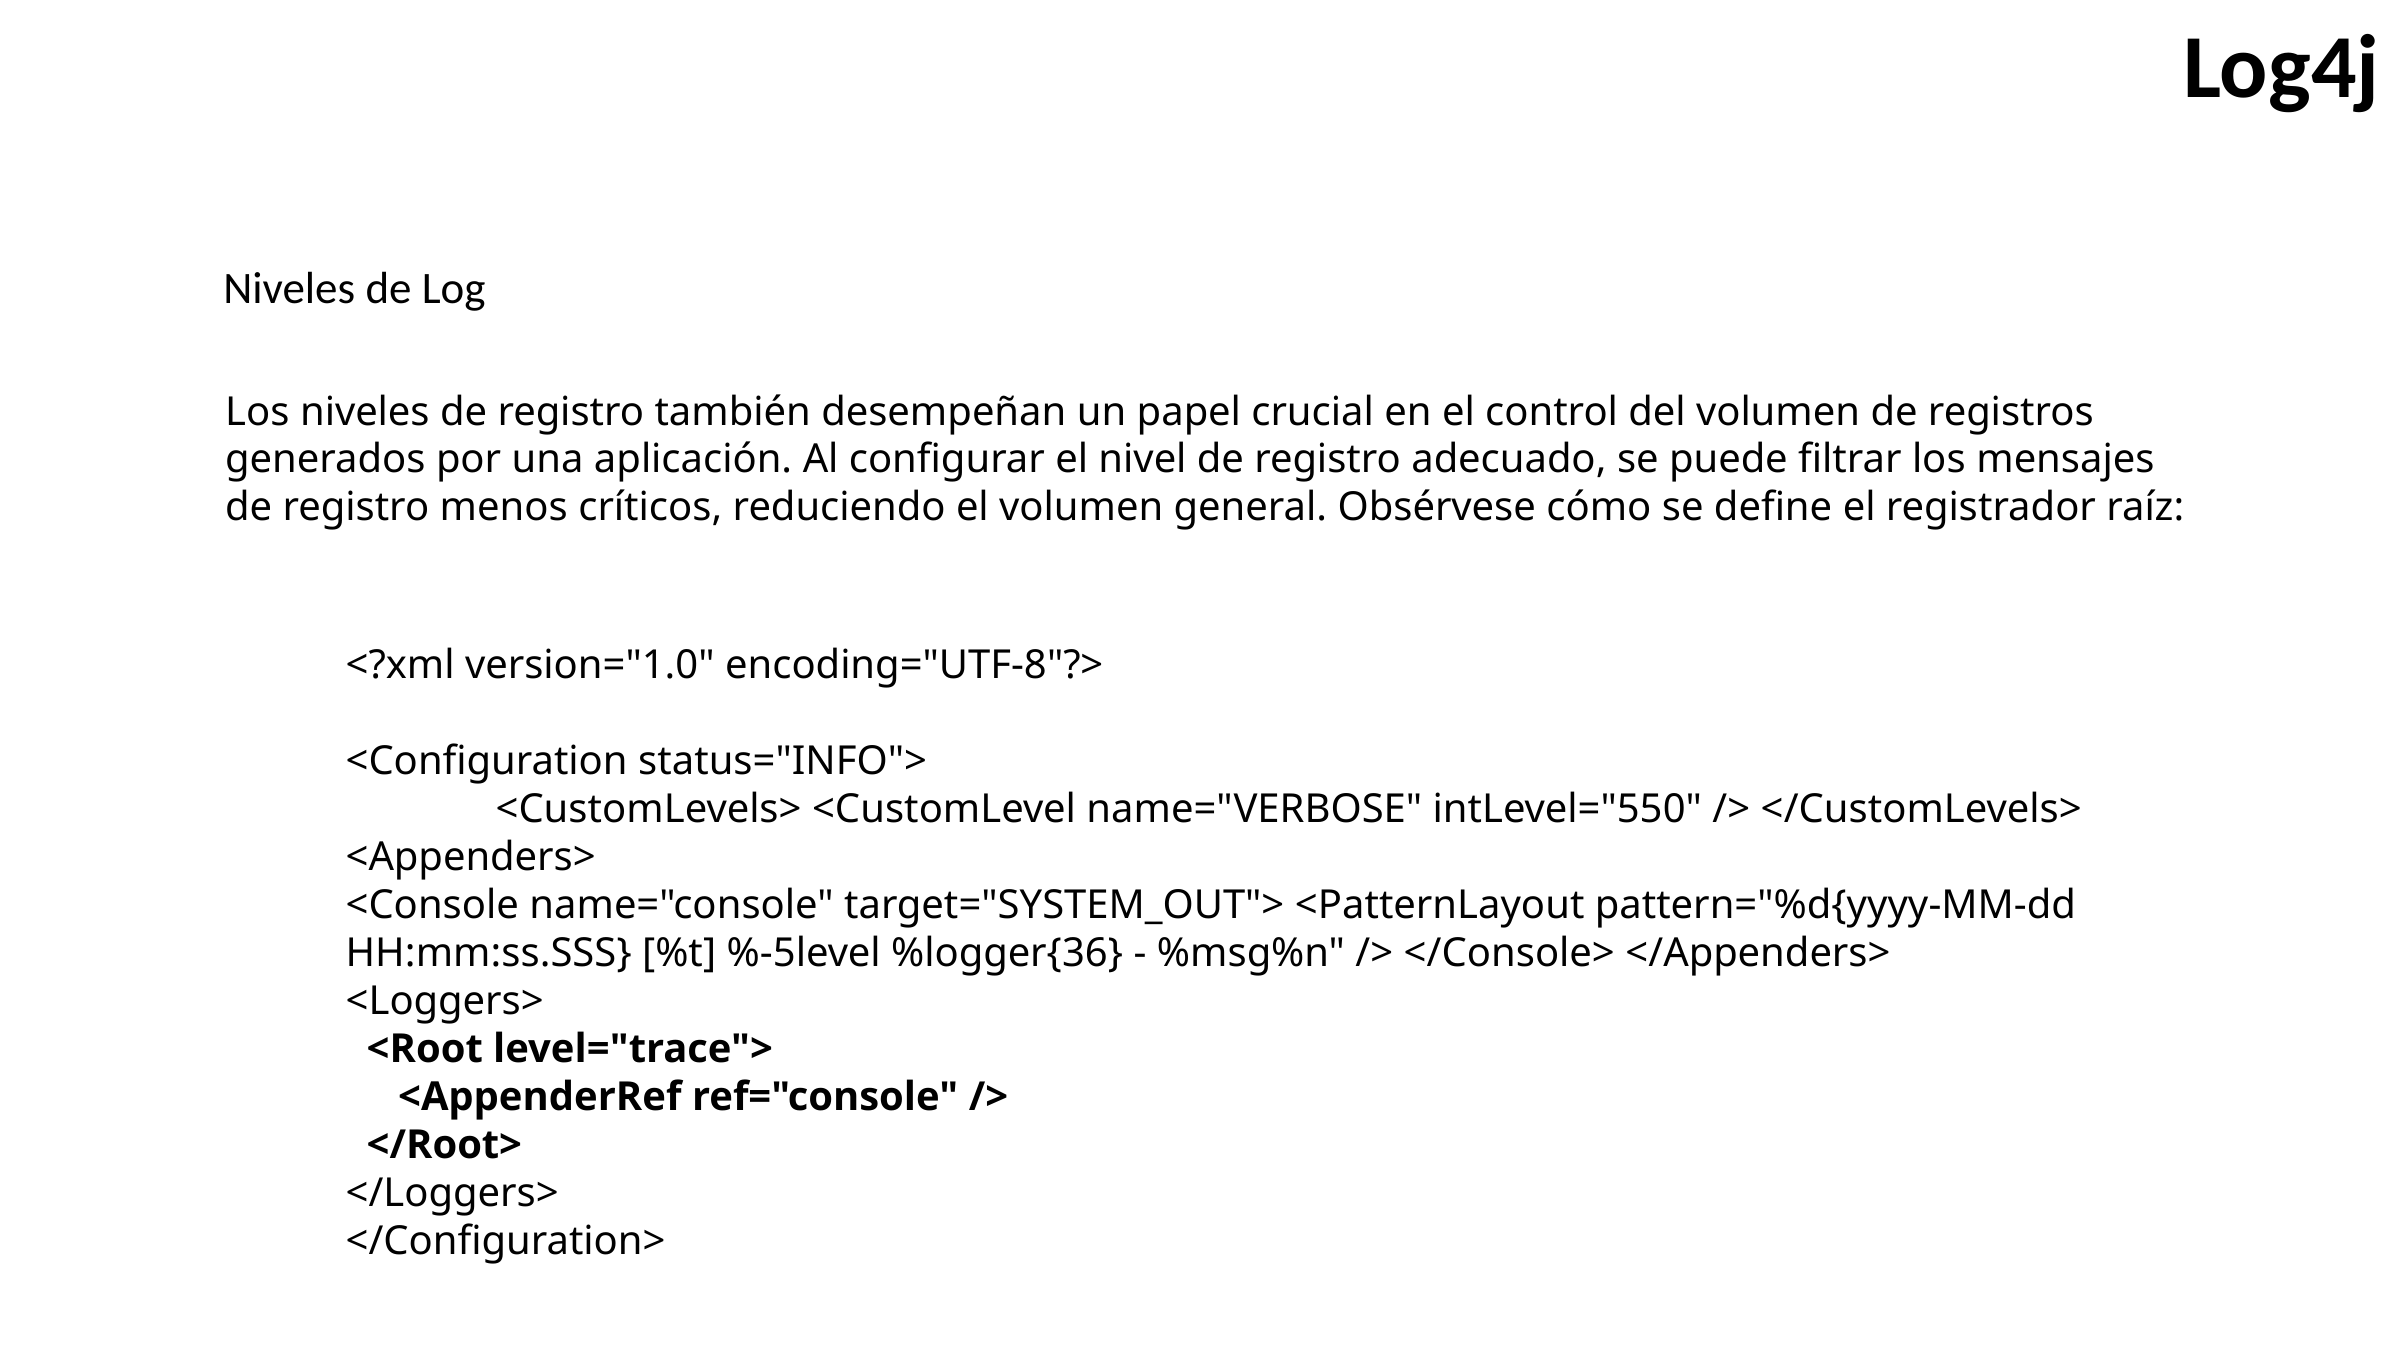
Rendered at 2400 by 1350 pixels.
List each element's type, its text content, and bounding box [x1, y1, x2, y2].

text_box Los niveles de registro también desempeñan un papel crucial en el control del volumen de registros generados por una aplicación. Al configurar el nivel de registro adecuado, se puede filtrar los mensajes de registro menos críticos, reduciendo el volumen general. Obsérvese cómo se define el registrador raíz: [207, 376, 2227, 538]
text_box <?xml version="1.0" encoding="UTF-8"?> <Configuration status="INFO"> <CustomLevels> <CustomLevel name="VERBOSE" intLevel="550" /> </CustomLevels> <Appenders> <Console name="console" target="SYSTEM_OUT"> <PatternLayout pattern="%d{yyyy-MM-dd HH:mm:ss.SSS} [%t] %-5level %logger{36} - %msg%n" /> </Console> </Appenders> <Loggers> <Root level="trace"> <AppenderRef ref="console" /> </Root> </Loggers> </Configuration> [327, 629, 2324, 1272]
text_box Log4j [2168, 0, 2395, 123]
text_box Niveles de Log [208, 251, 502, 321]
